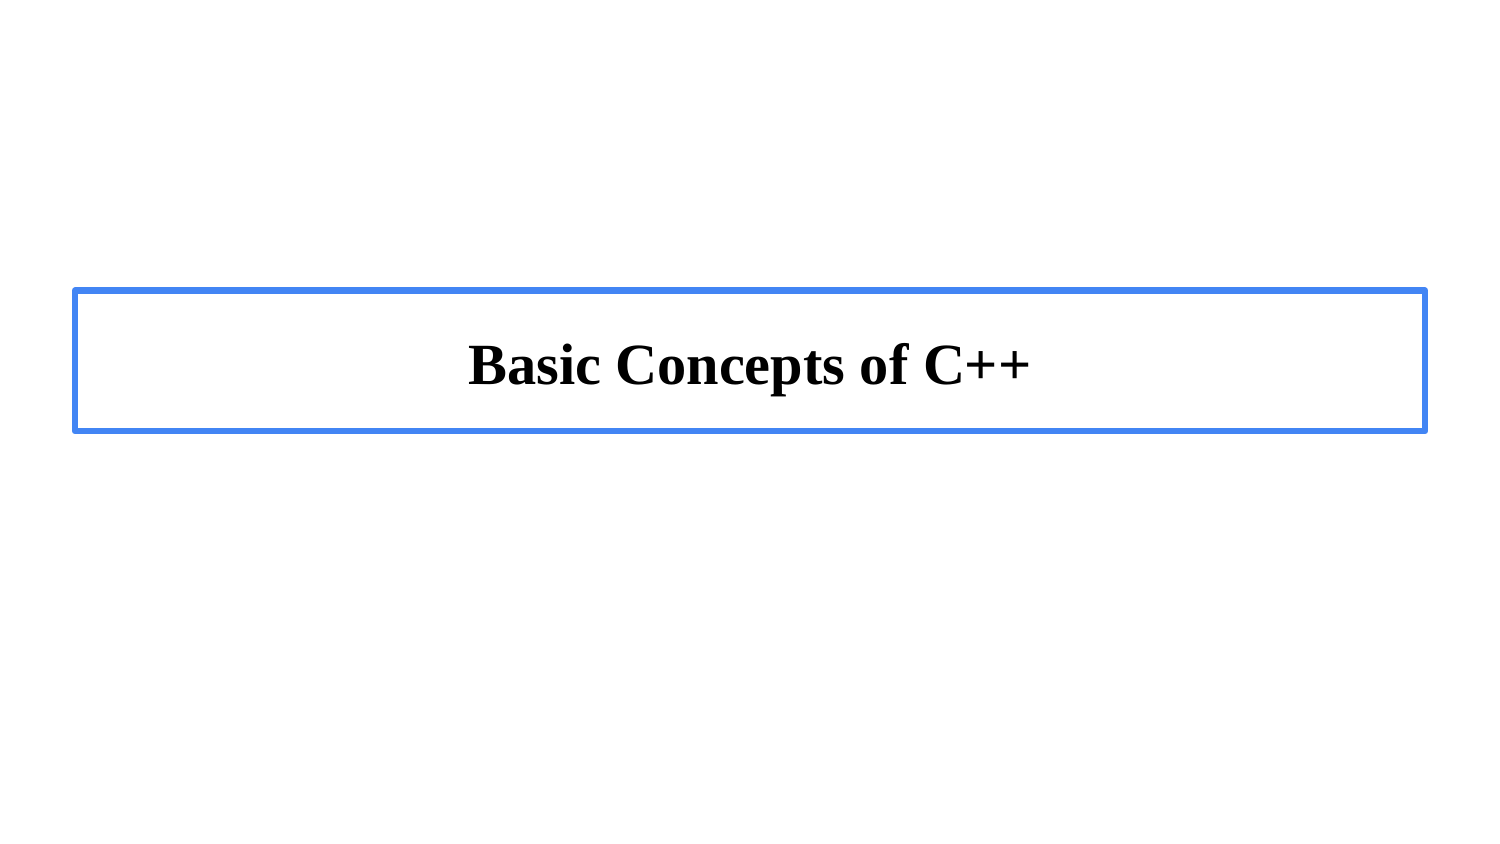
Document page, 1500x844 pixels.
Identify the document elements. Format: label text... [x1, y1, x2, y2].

title Basic Concepts of C++ [75, 290, 1425, 432]
